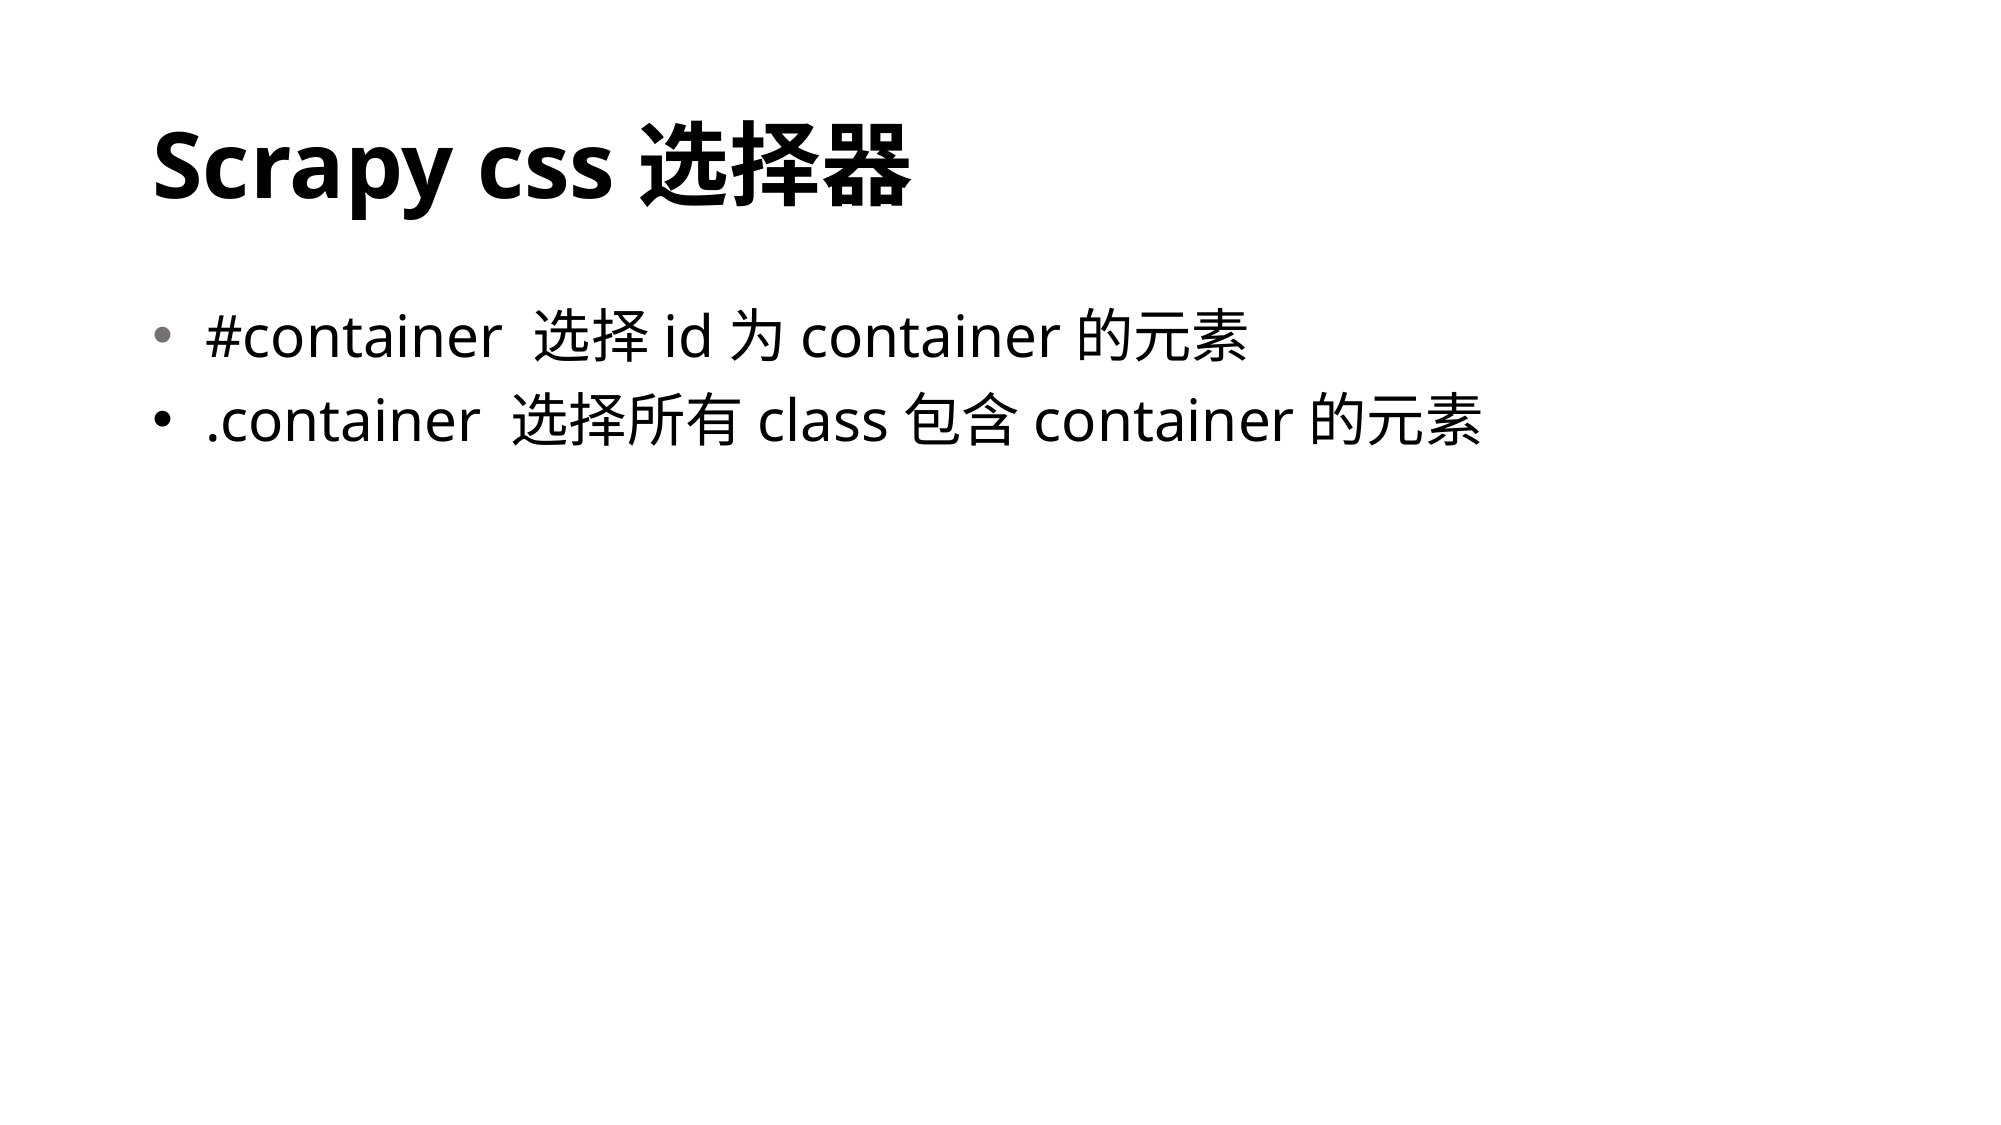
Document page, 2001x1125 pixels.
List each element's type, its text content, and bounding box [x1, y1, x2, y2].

title Scrapy css选择器 [137, 59, 1863, 278]
list #container 选择id为container的元素 .container 选择所有class包含container的元素 [137, 299, 1863, 1014]
